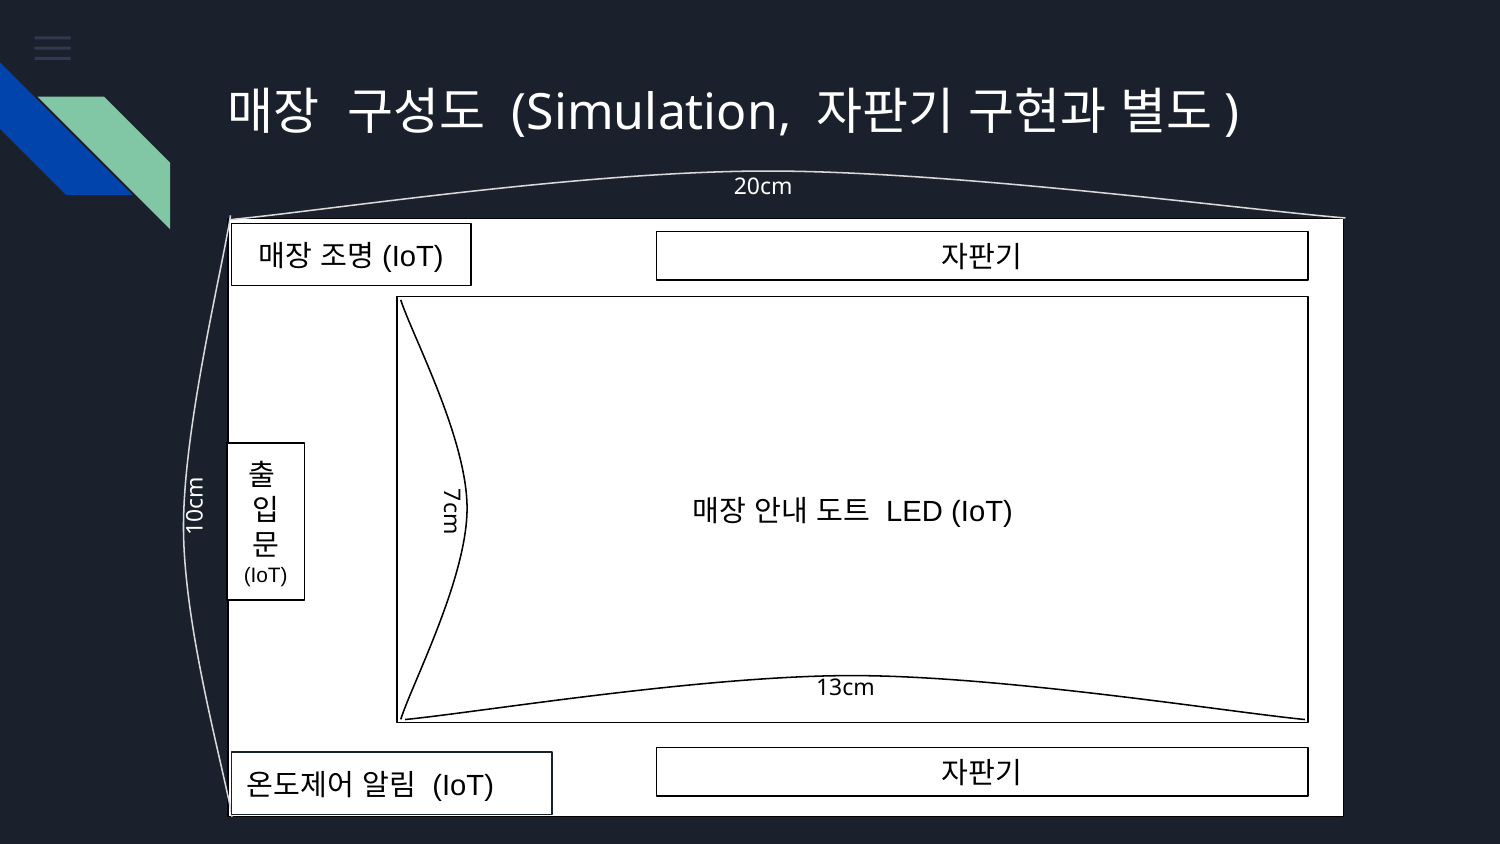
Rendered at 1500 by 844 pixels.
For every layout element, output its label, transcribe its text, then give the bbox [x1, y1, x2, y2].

text_box 7cm [452, 473, 482, 570]
text_box [227, 797, 231, 817]
text_box [184, 215, 232, 812]
text_box [400, 299, 464, 720]
text_box [231, 218, 1344, 817]
text_box [231, 171, 1346, 220]
text_box 13cm [801, 657, 897, 688]
text_box 매장 조명(IoT) [231, 223, 471, 286]
text_box 10cm [164, 384, 195, 551]
text_box 매장 안내 도트 LED (IoT) [397, 296, 1309, 723]
text_box 자판기 [656, 231, 1308, 281]
text_box 20cm [718, 156, 886, 187]
text_box [405, 676, 1305, 720]
text_box 자판기 [656, 747, 1308, 796]
title 매장 구성도 (Simulation, 자판기 구현과 별도) [212, 64, 1368, 162]
text_box 온도제어 알림 (IoT) [231, 752, 553, 815]
text_box 출 입 문 (IoT) [232, 442, 305, 601]
